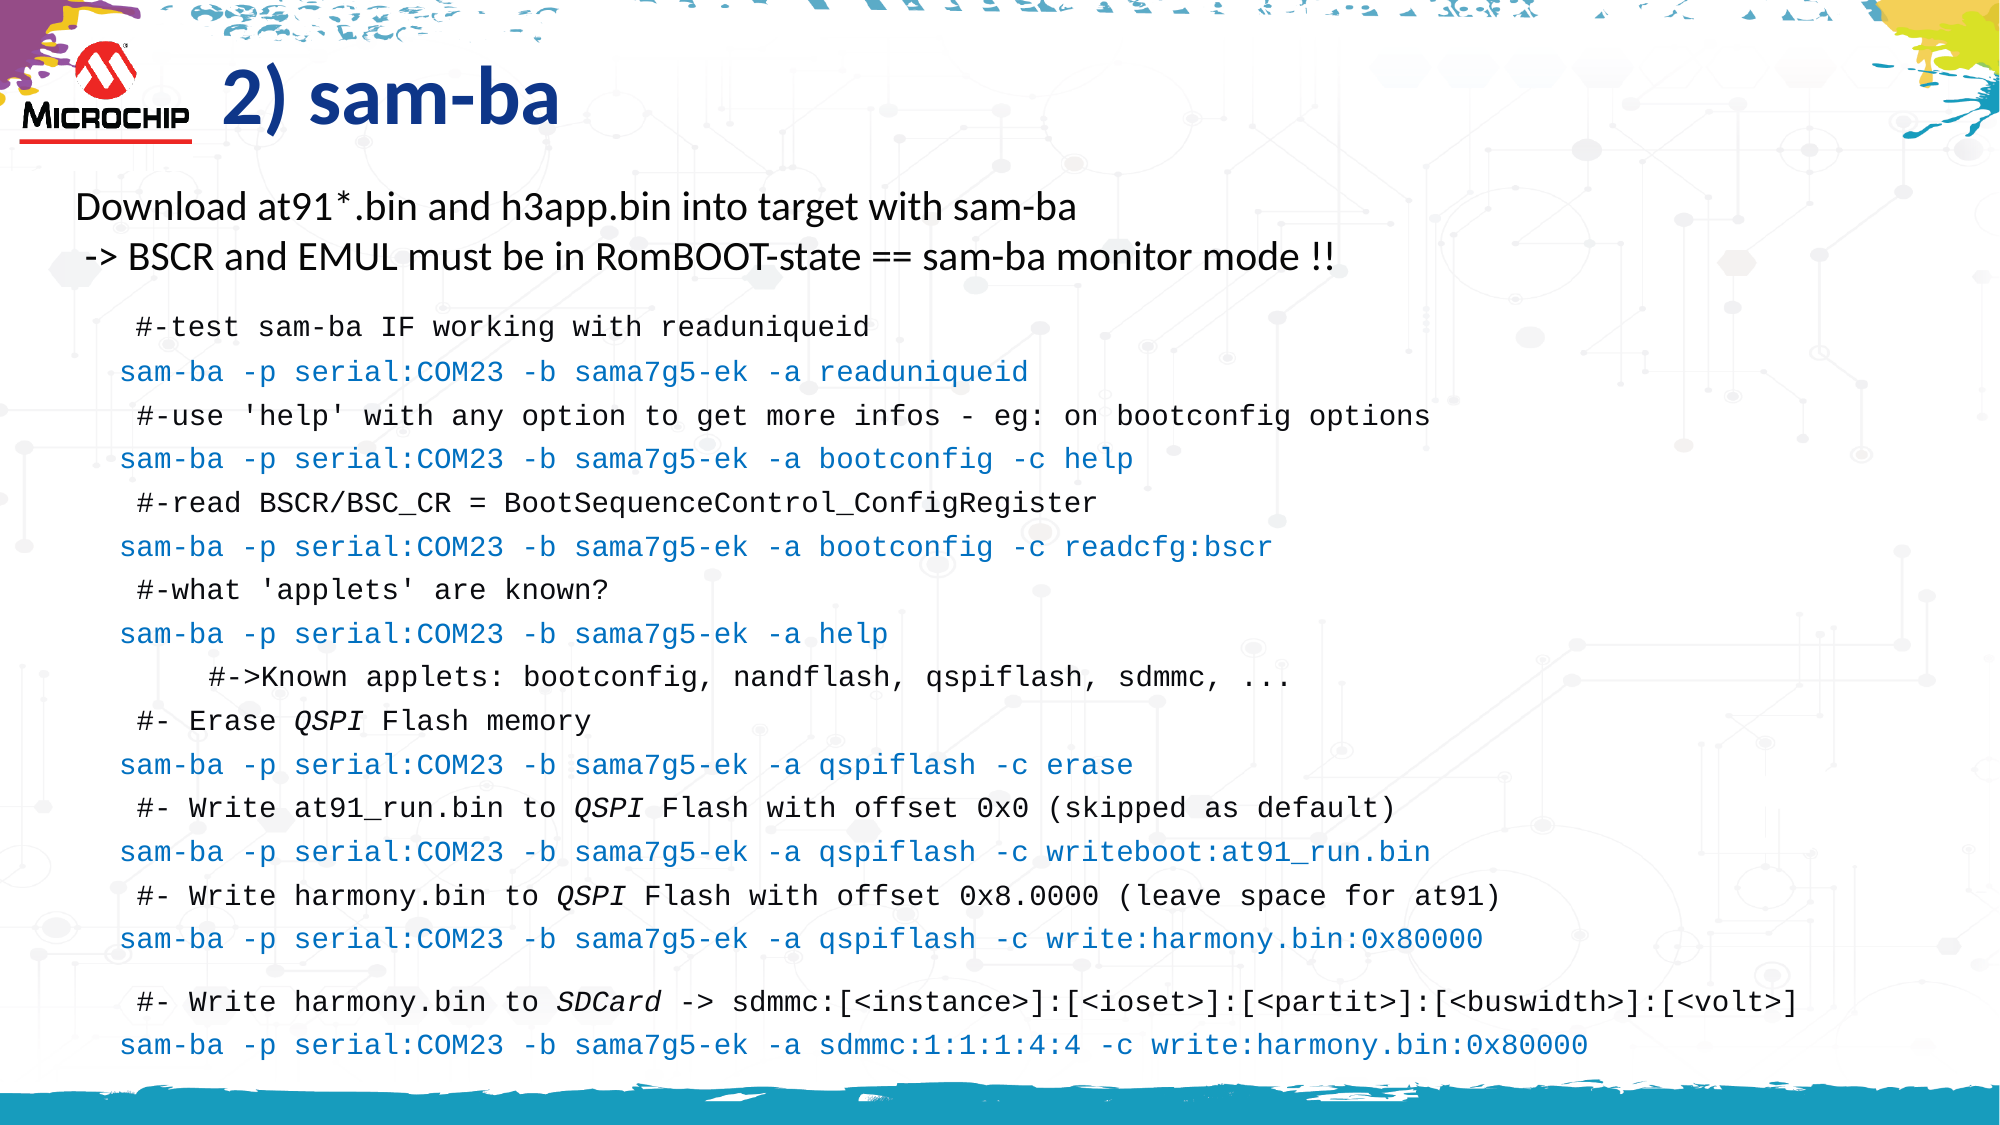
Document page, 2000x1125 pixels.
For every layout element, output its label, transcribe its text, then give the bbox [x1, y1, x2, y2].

picture [0, 0, 2000, 1125]
text_box Download at91*.bin and h3app.bin into target with sam-ba -> BSCR and EMUL must be in RomBOOT-state == sam-ba monitor mode !! #-test sam-ba IF working with readuniqueid sam-ba -p serial:COM23 -b sama7g5-ek -a readuniqueid #-use 'help' with any option to get more infos - eg: on bootconfig options sam-ba -p serial:COM23 -b sama7g5-ek -a bootconfig -c help #-read BSCR/BSC_CR = BootSequenceControl_ConfigRegister sam-ba -p serial:COM23 -b sama7g5-ek -a bootconfig -c readcfg:bscr #-what 'applets' are known? sam-ba -p serial:COM23 -b sama7g5-ek -a help #->Known applets: bootconfig, nandflash, qspiflash, sdmmc, ... #- Erase QSPI Flash memory sam-ba -p serial:COM23 -b sama7g5-ek -a qspiflash -c erase #- Write at91_run.bin to QSPI Flash with offset 0x0 (skipped as default) sam-ba -p serial:COM23 -b sama7g5-ek -a qspiflash -c writeboot:at91_run.bin #- Write harmony.bin to QSPI Flash with offset 0x8.0000 (leave space for at91) sam-ba -p serial:COM23 -b sama7g5-ek -a qspiflash -c write:harmony.bin:0x80000 #- Write harmony.bin to SDCard -> sdmmc:[<instance>]:[<ioset>]:[<partit>]:[<buswidth>]:[<volt>] sam-ba -p serial:COM23 -b sama7g5-ek -a sdmmc:1:1:1:4:4 -c write:harmony.bin:0x80000 [55, 168, 1978, 1065]
title 2) sam-ba [201, 31, 1922, 136]
